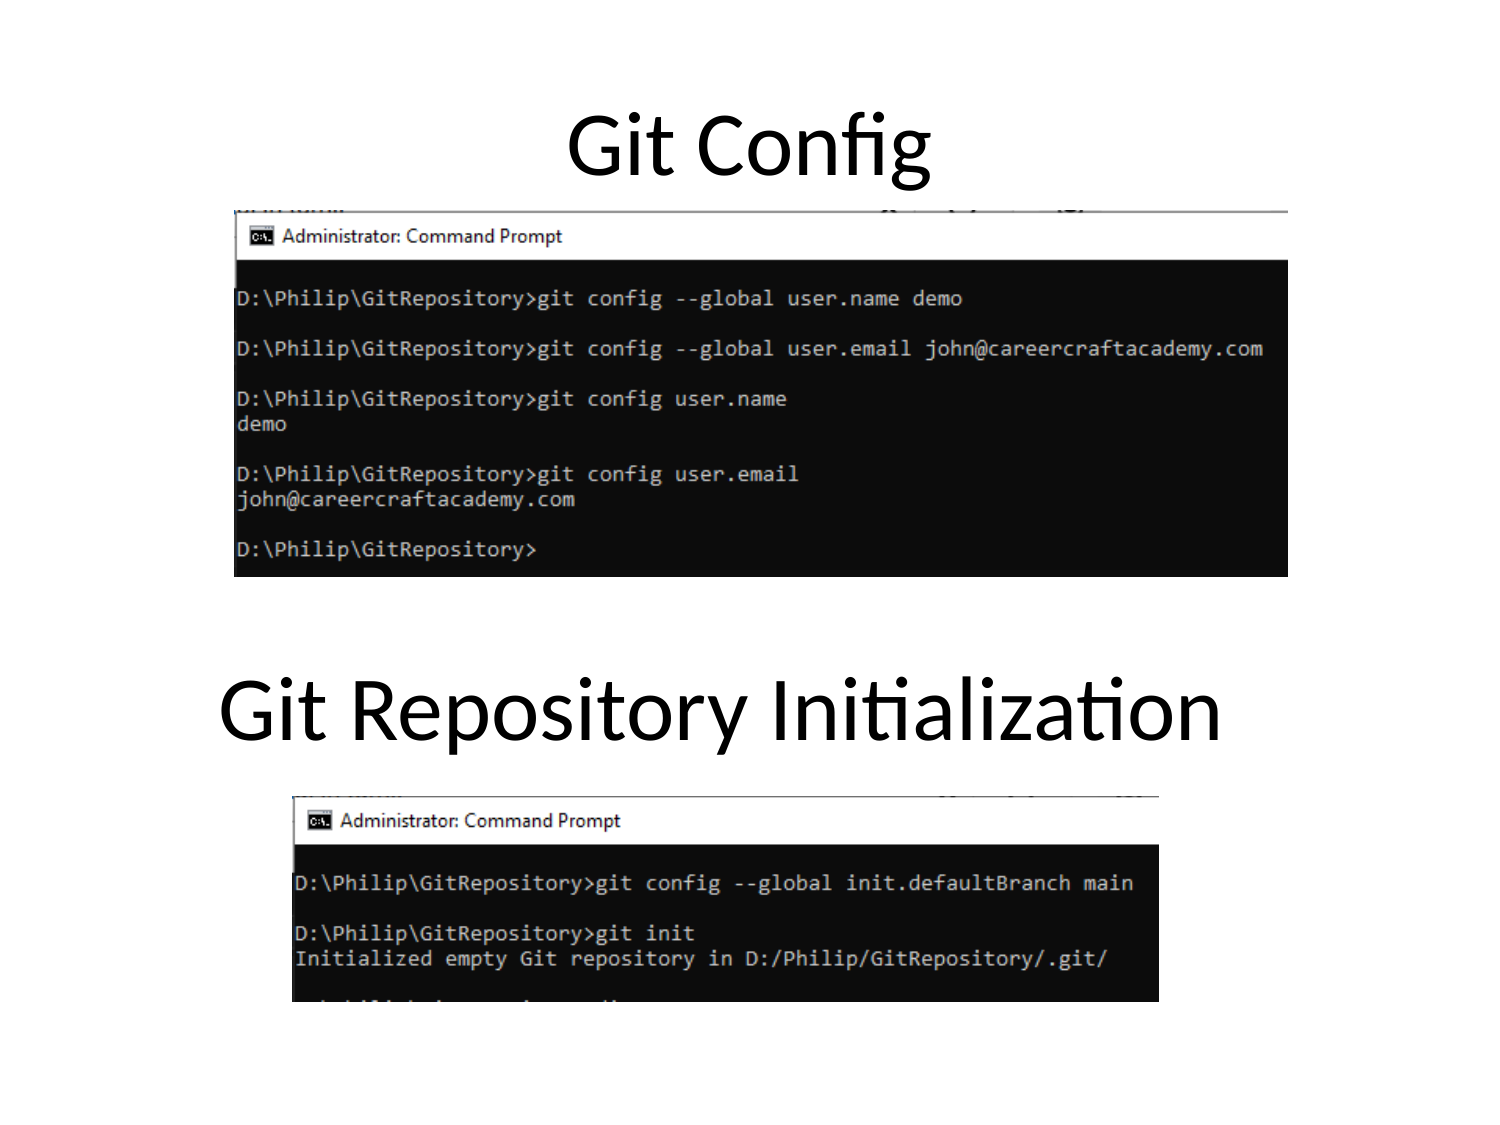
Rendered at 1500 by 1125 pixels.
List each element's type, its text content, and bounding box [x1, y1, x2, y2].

picture [234, 210, 1288, 577]
title Git Config [75, 45, 1425, 233]
picture [292, 796, 1159, 1002]
text_box Git Repository Initialization [46, 609, 1397, 797]
